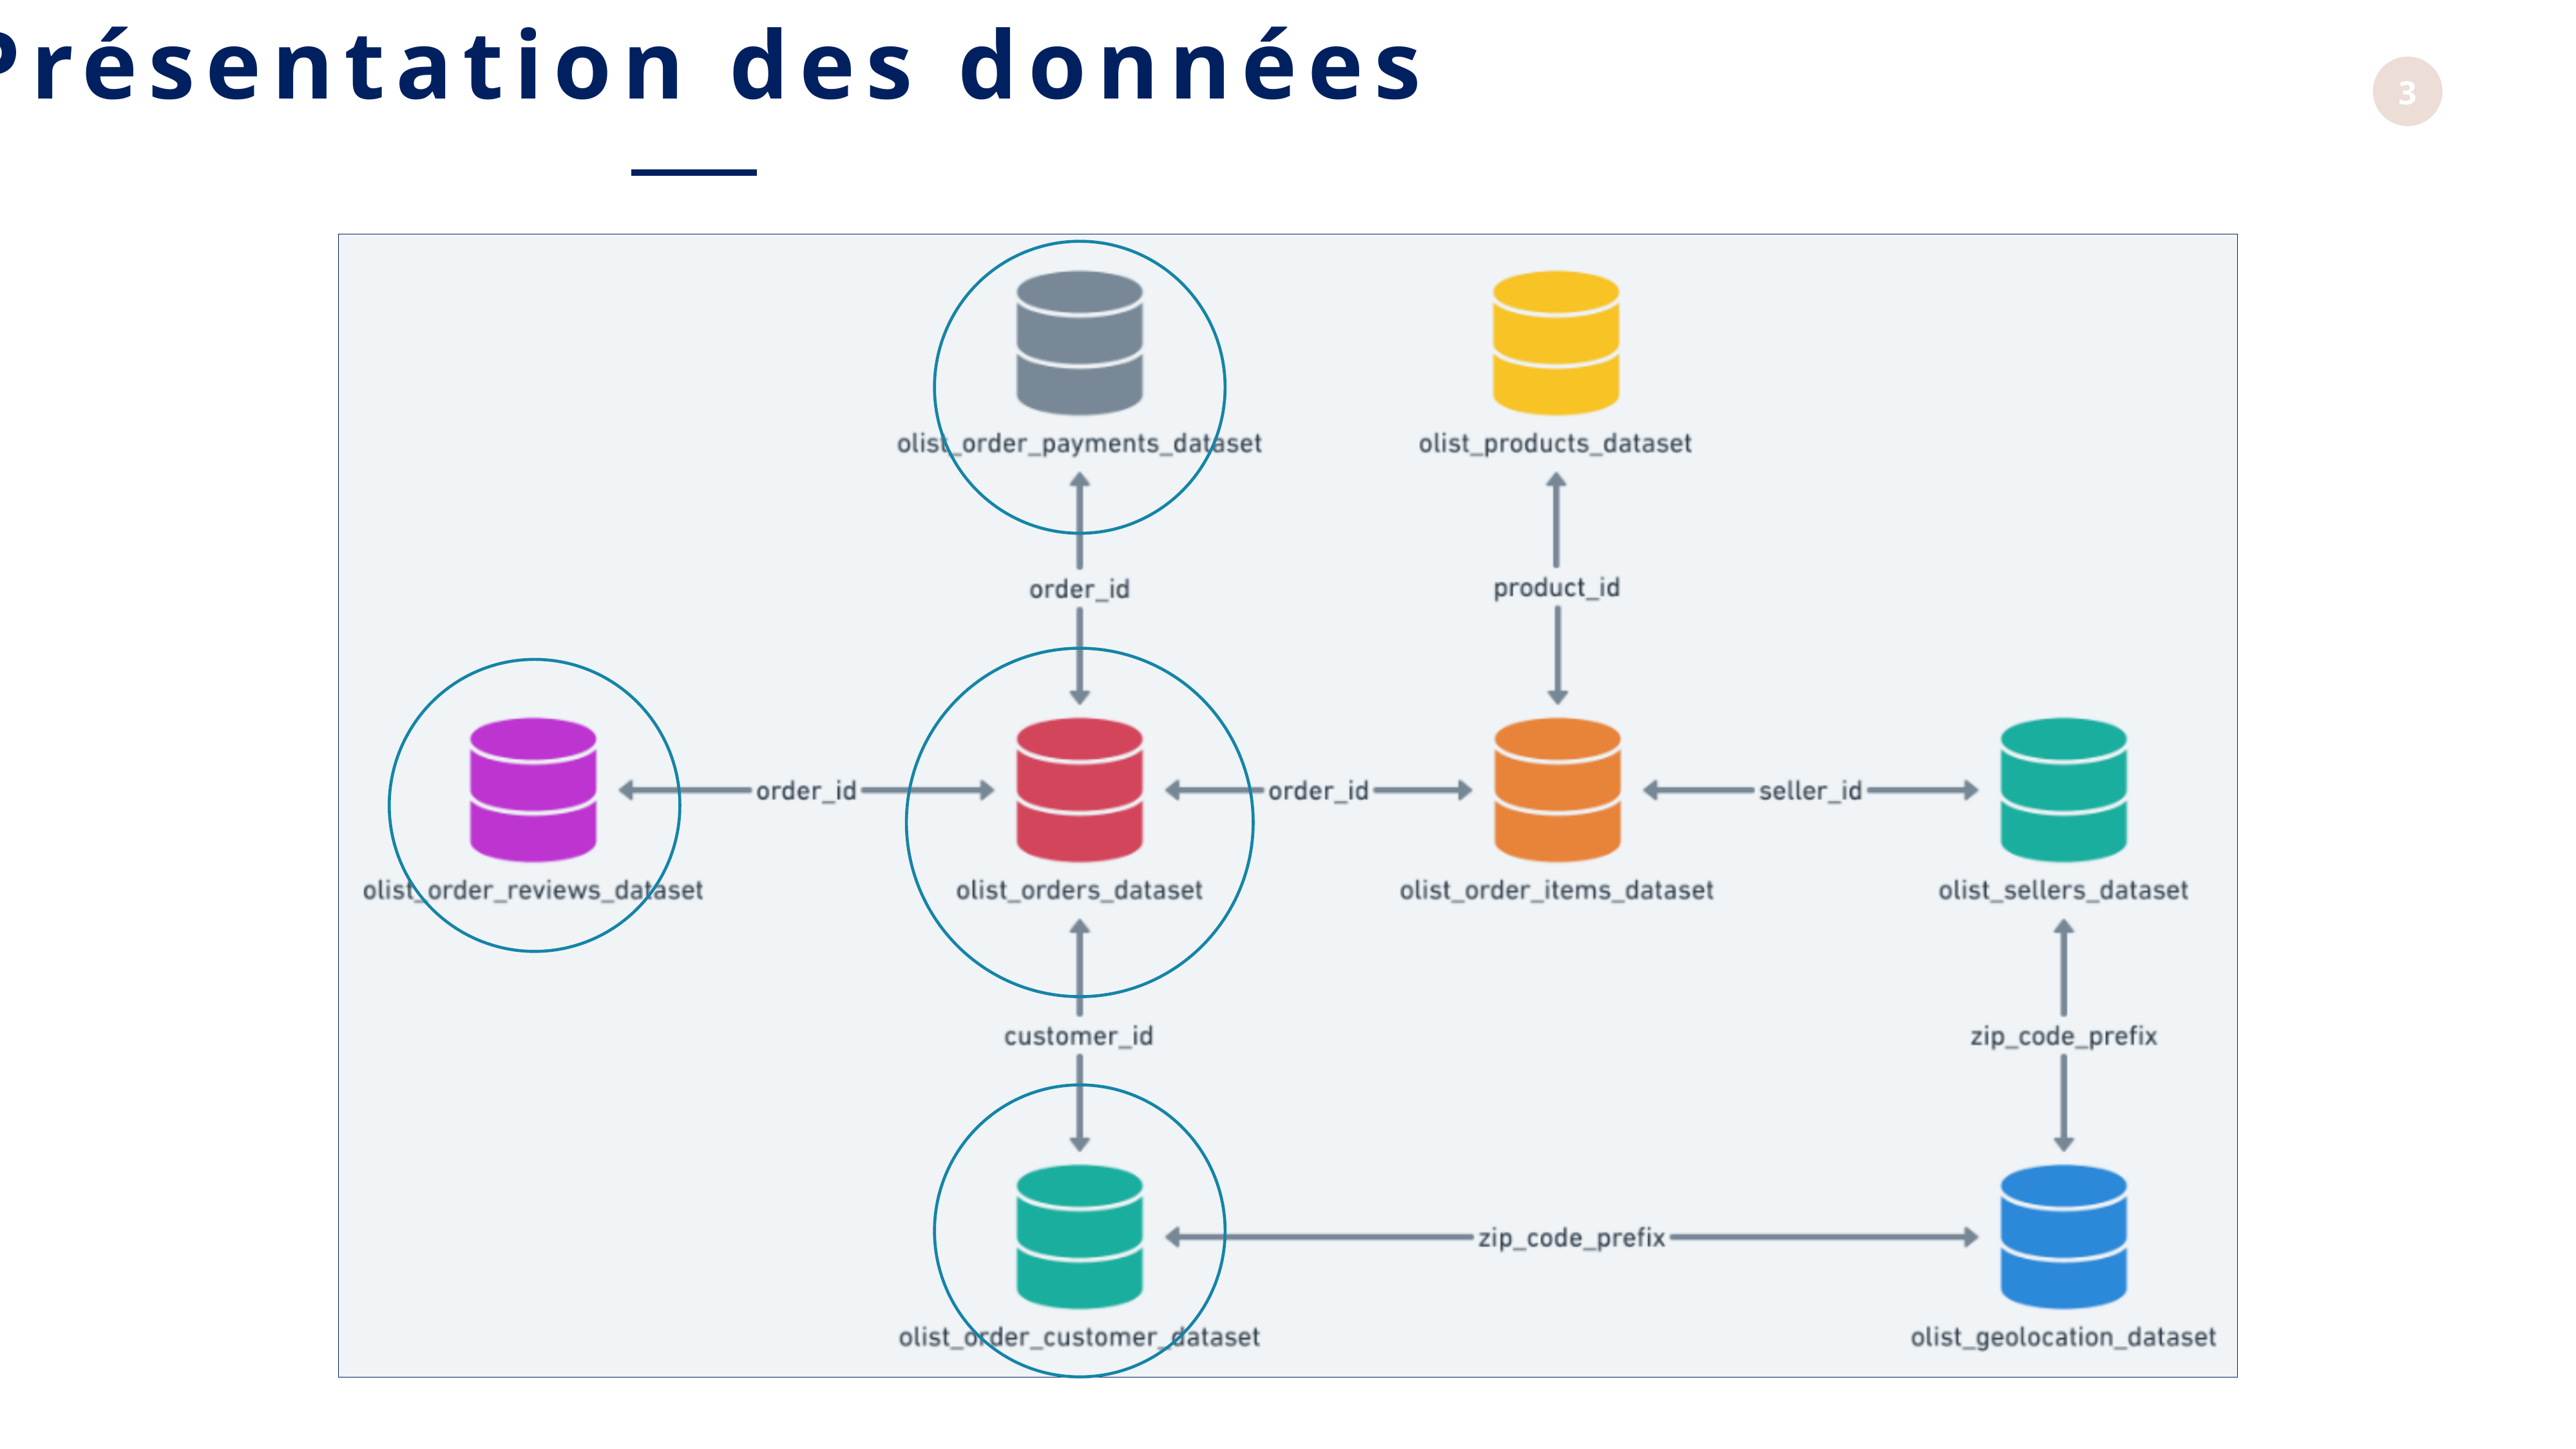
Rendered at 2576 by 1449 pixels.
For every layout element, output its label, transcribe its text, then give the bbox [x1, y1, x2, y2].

text_box Présentation des données [0, 0, 1433, 122]
picture [338, 234, 2238, 1378]
